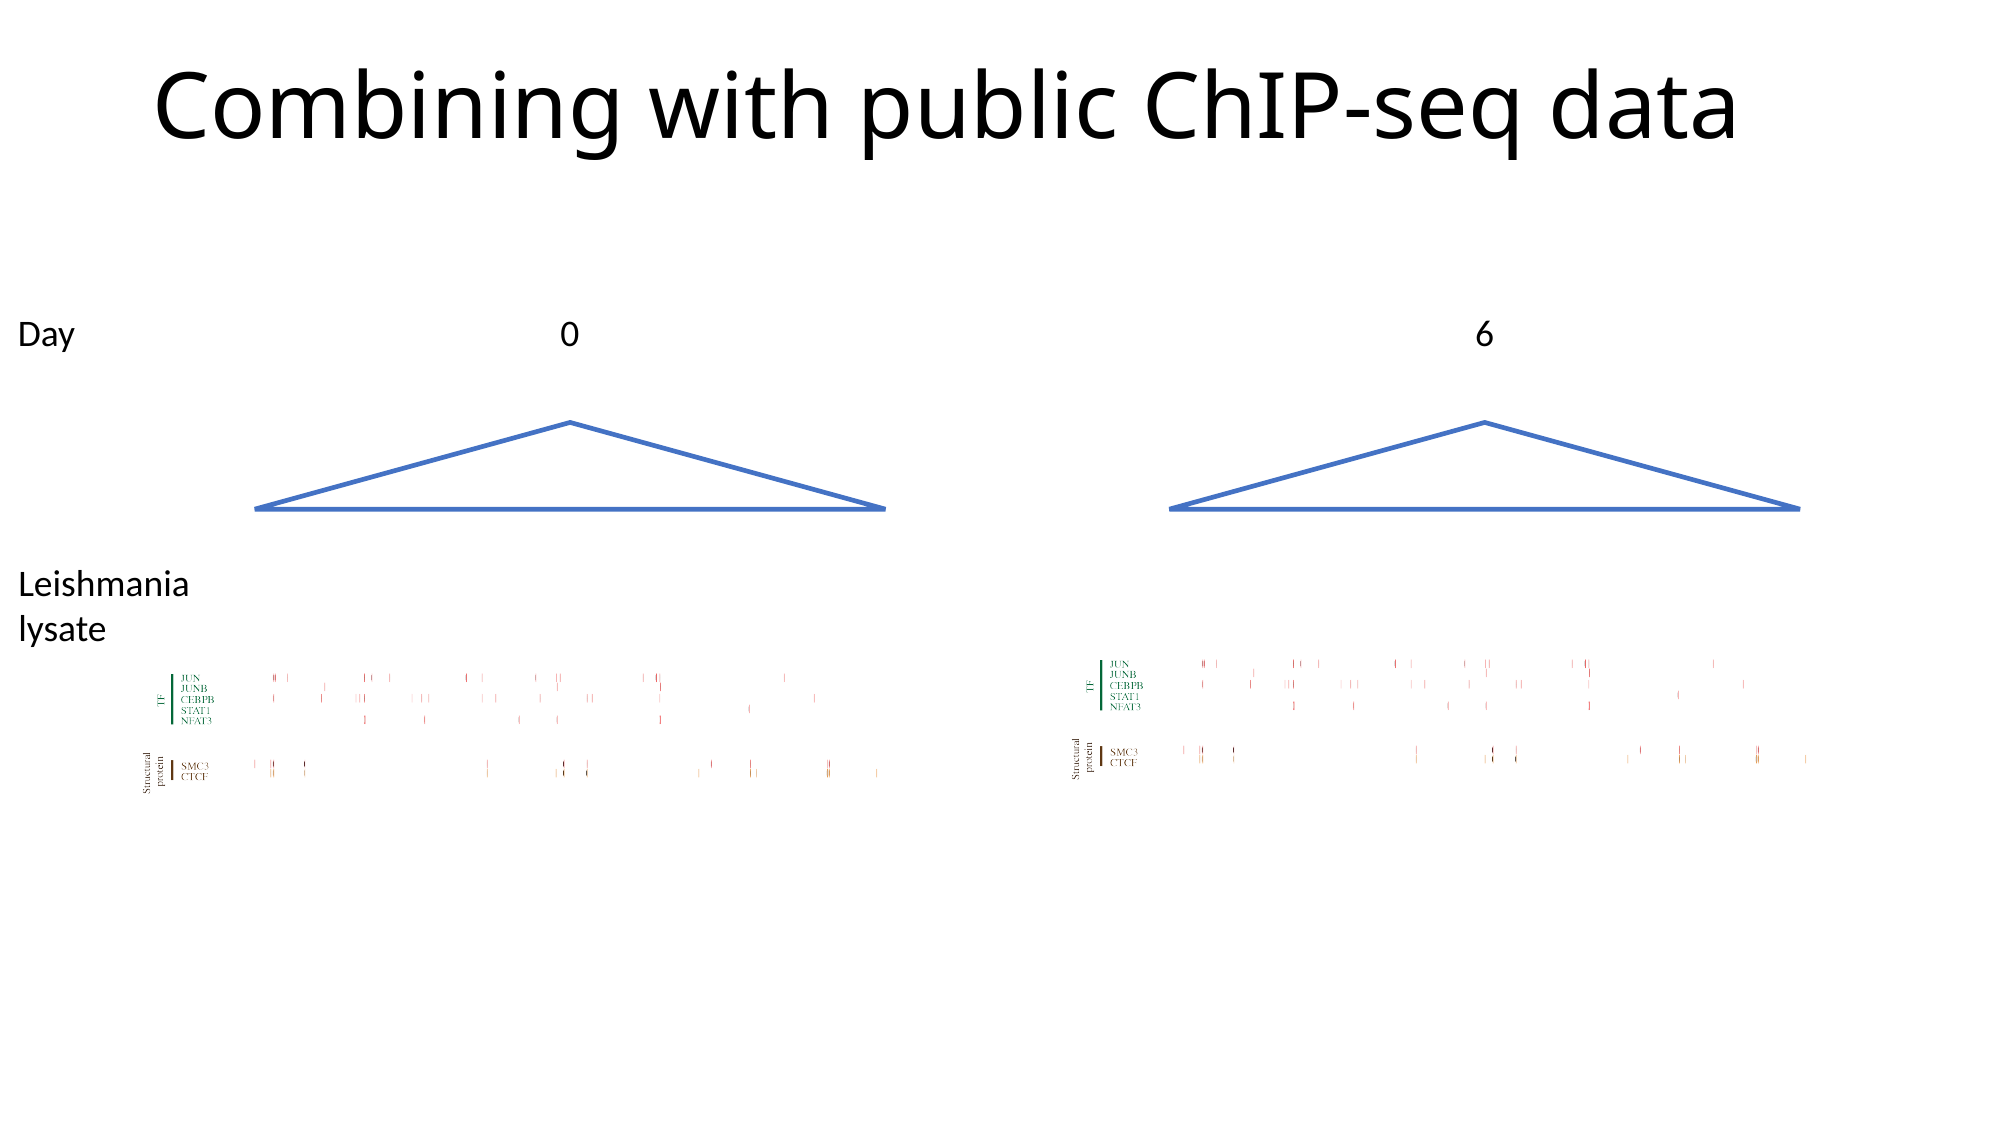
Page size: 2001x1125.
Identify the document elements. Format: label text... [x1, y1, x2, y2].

picture [137, 639, 934, 828]
text_box [1169, 421, 1801, 511]
text_box Leishmania lysate [3, 551, 214, 657]
title Combining with public ChIP-seq data [137, 0, 1863, 218]
picture [1066, 625, 1863, 814]
text_box 0 [545, 301, 595, 362]
text_box 6 [1460, 301, 1510, 362]
text_box Day [3, 301, 91, 362]
text_box [254, 421, 886, 511]
